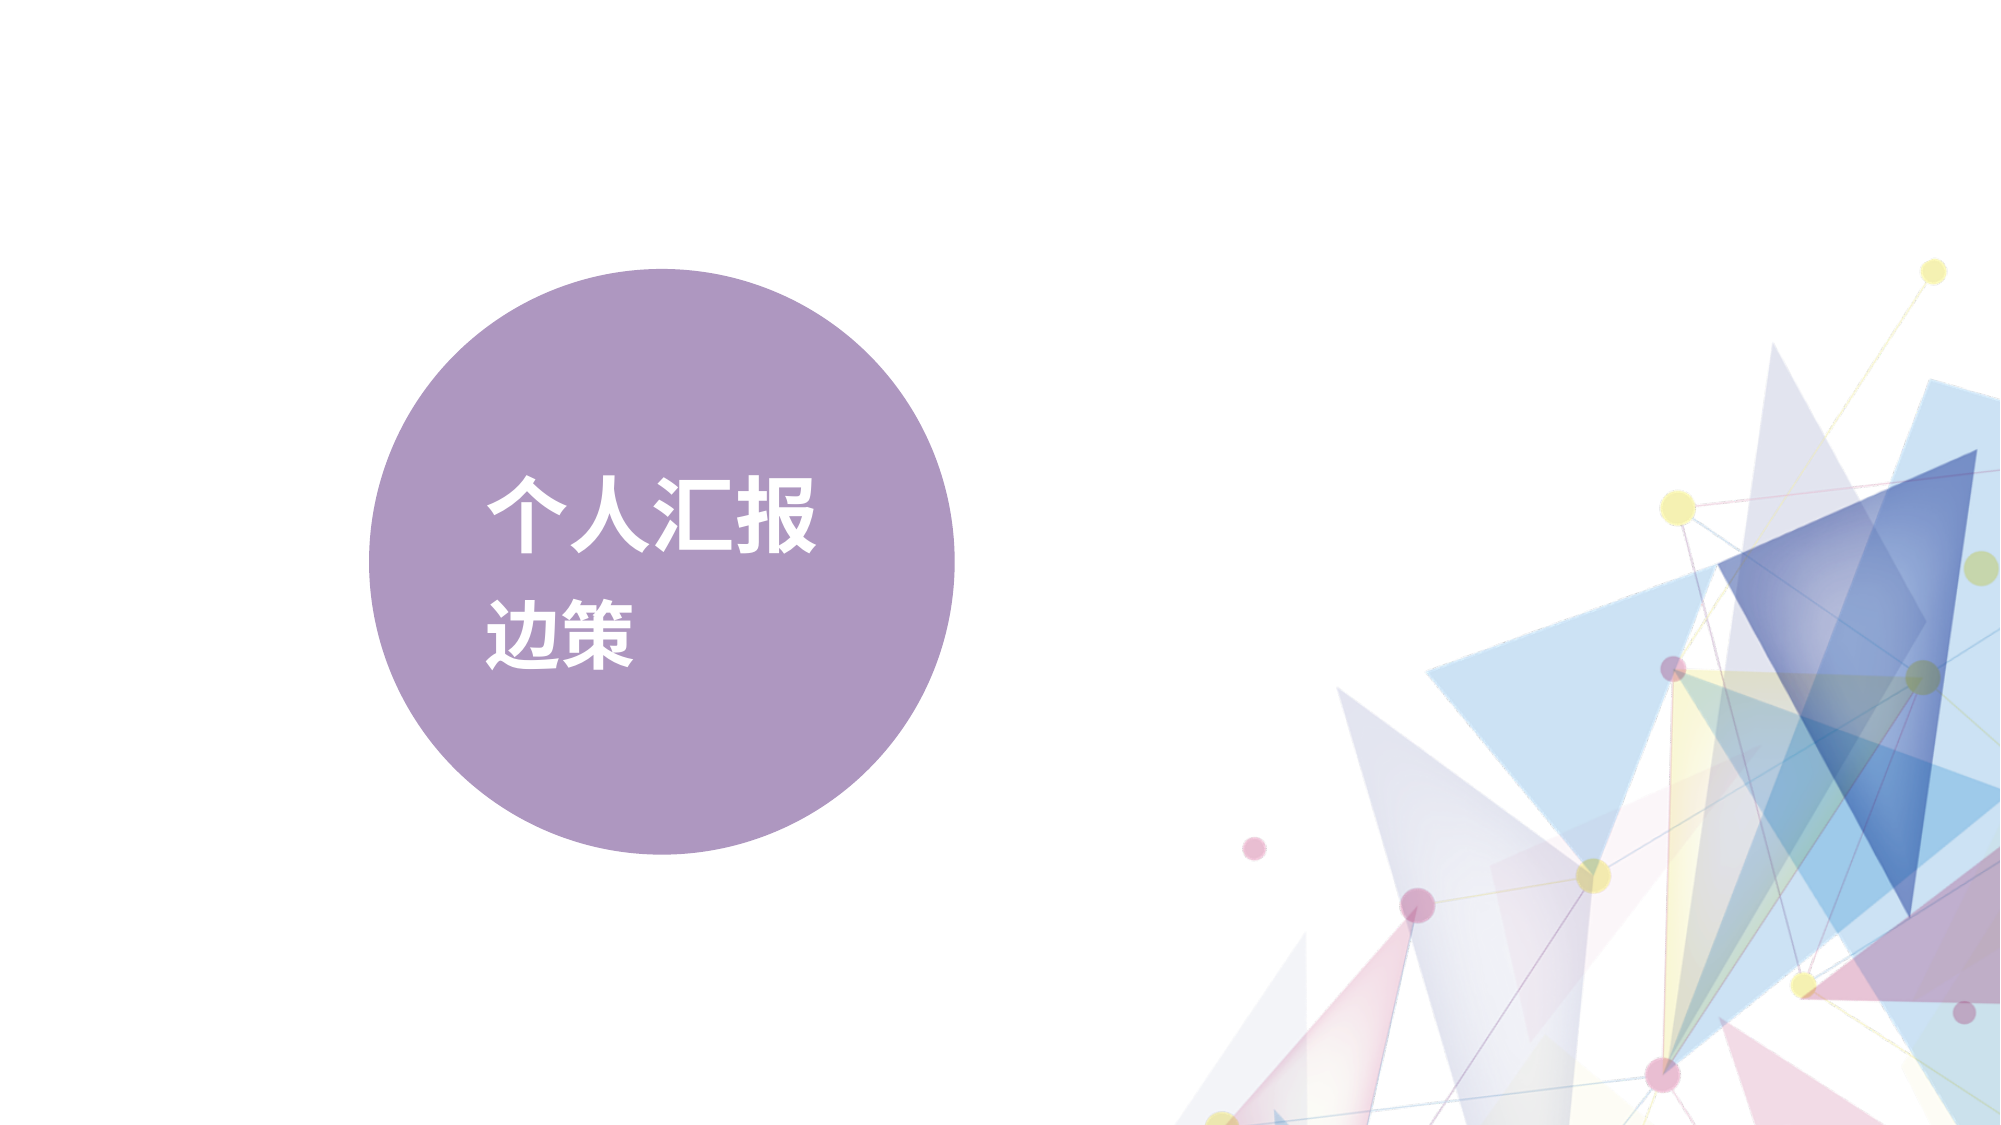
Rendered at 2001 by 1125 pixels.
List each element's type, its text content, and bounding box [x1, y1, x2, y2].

text_box 个人汇报 [470, 455, 614, 571]
picture [614, 153, 2000, 1125]
text_box [368, 271, 614, 852]
text_box 边策 [470, 581, 614, 686]
